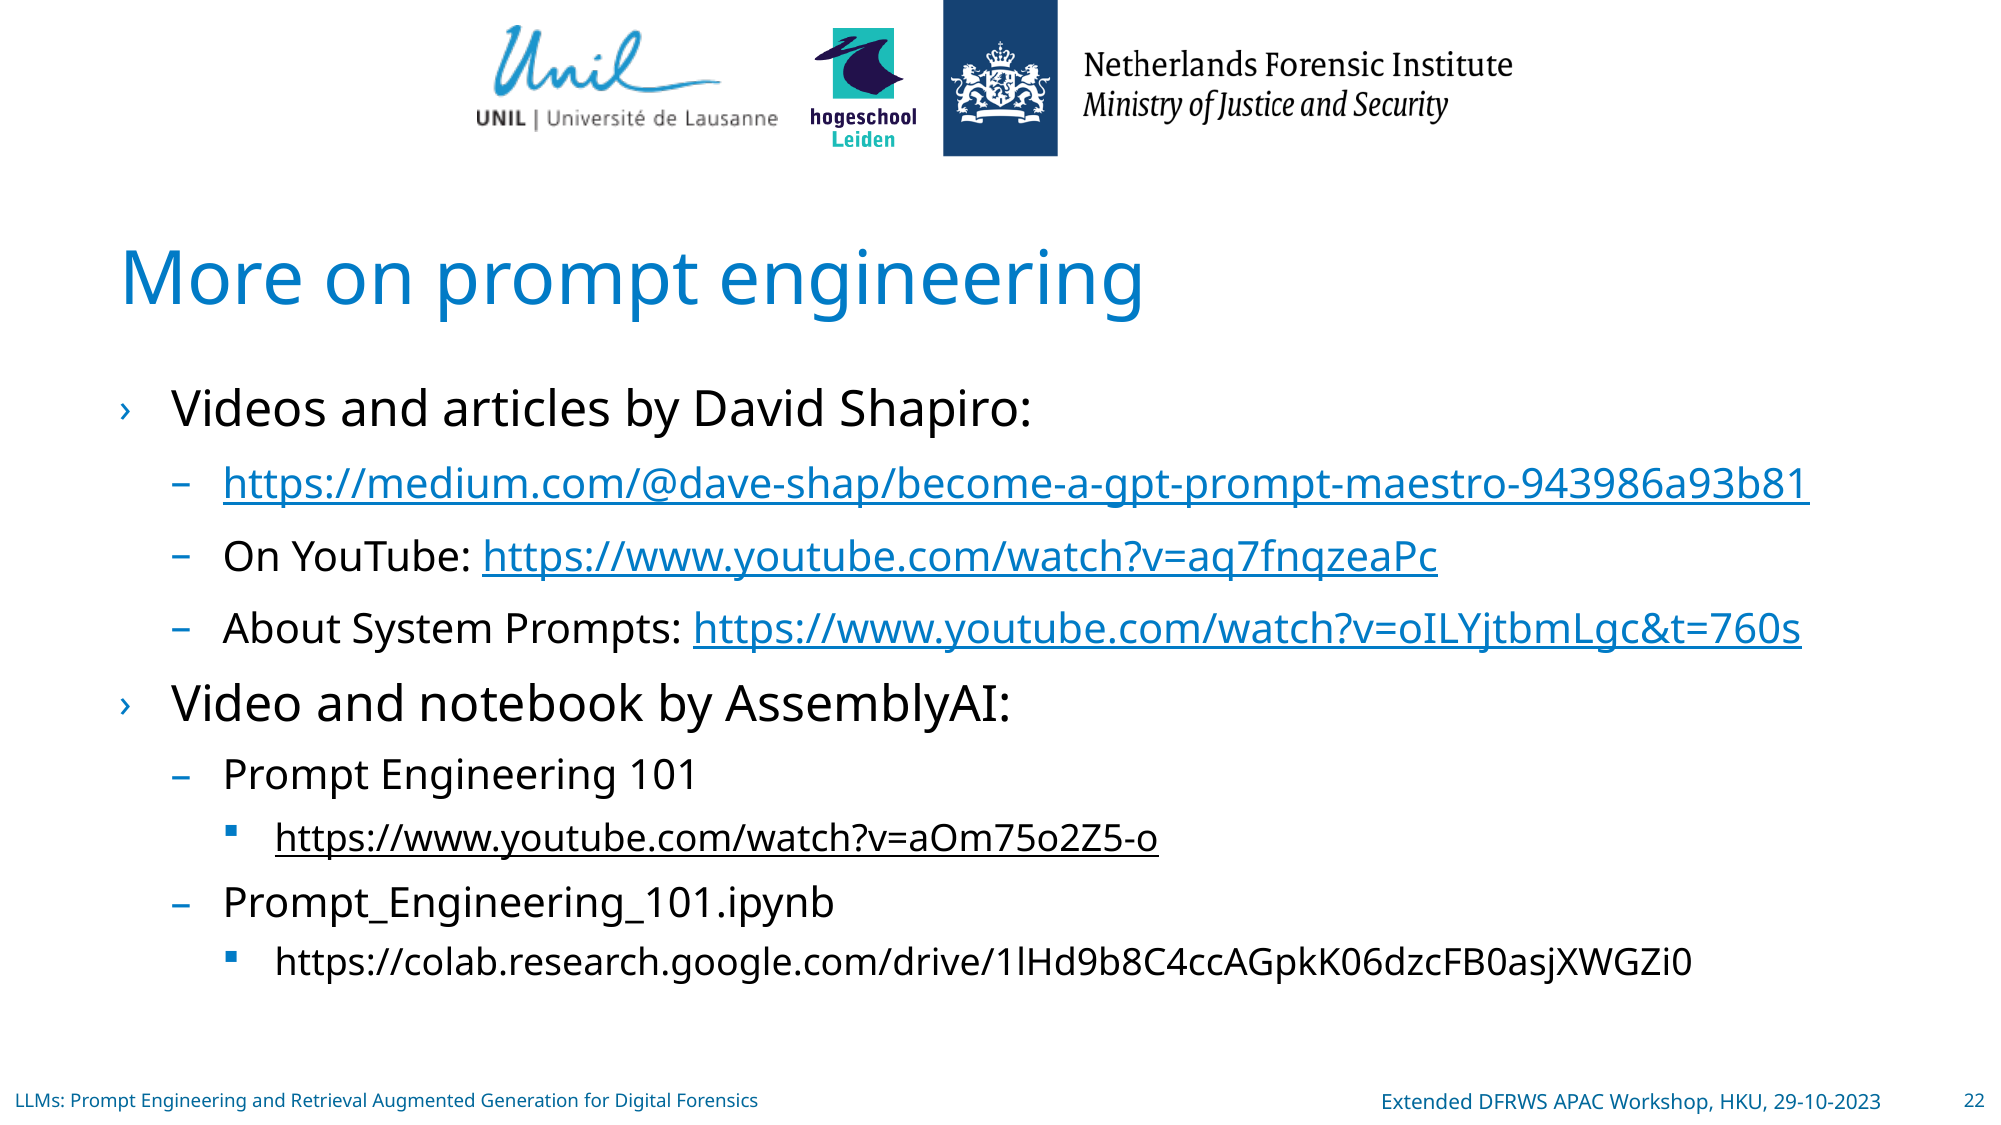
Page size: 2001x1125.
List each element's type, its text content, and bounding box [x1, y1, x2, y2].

footer LLMs: Prompt Engineering and Retrieval Augmented Generation for Digital Forensics [0, 1081, 1067, 1125]
picture [0, 0, 2001, 228]
list Videos and articles by David Shapiro: https://medium.com/@dave-shap/become-a-gpt-prompt-maestro-943986a93b81 On YouTube: https://www.youtube.com/watch?v=aq7fnqzeaPc About System Prompts: https://www.youtube.com/watch?v=oILYjtbmLgc&t=760s Video and notebook by AssemblyAI: Prompt Engineering 101 https://www.youtube.com/watch?v=aOm75o2Z5-o Prompt_Engineering_101.ipynb https://colab.research.google.com/drive/1lHd9b8C4ccAGpkK06dzcFB0asjXWGZi0 [104, 375, 1897, 1021]
title More on prompt engineering [104, 172, 1897, 329]
slide_number 22 [1896, 1081, 2000, 1125]
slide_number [1172, 1081, 1896, 1125]
